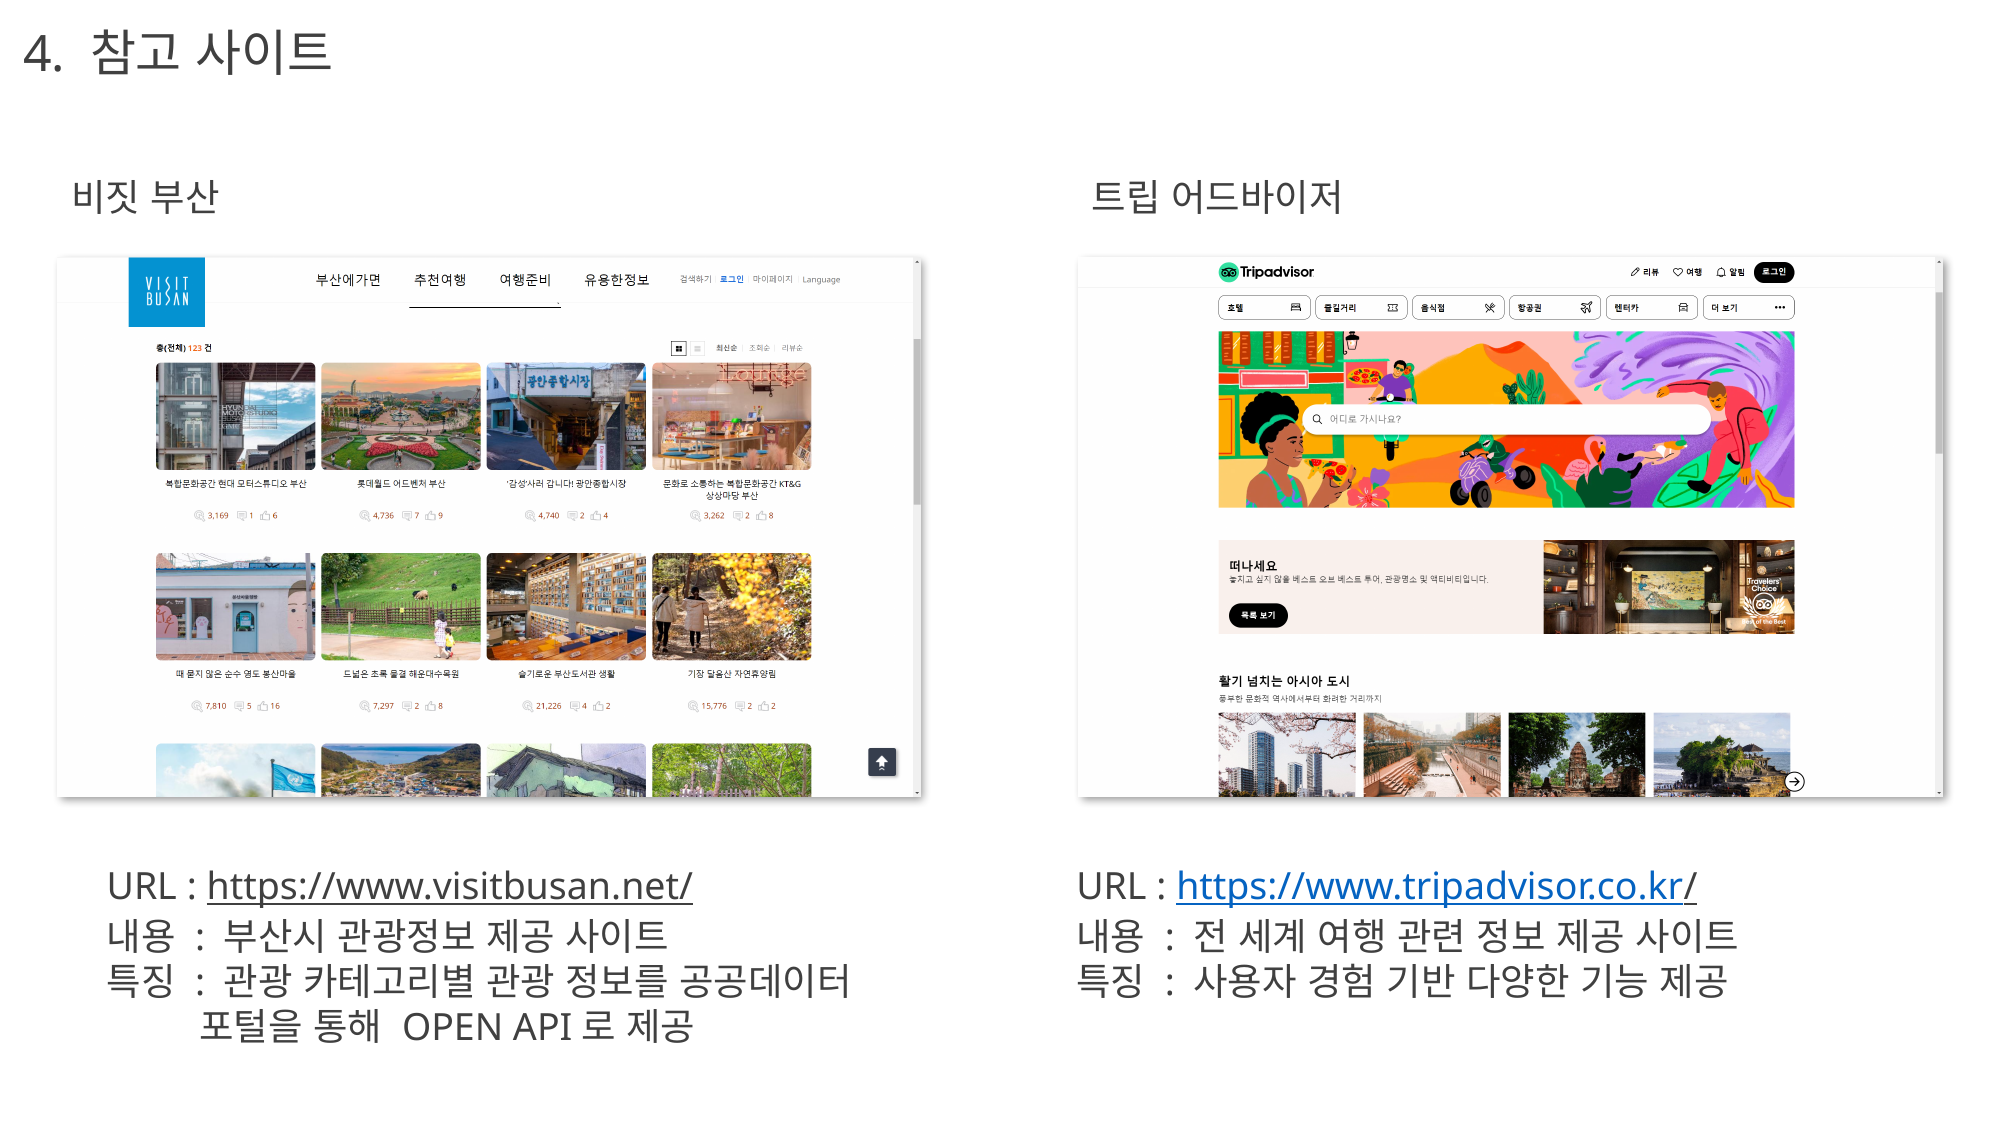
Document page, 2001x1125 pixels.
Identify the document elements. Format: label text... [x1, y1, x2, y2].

text_box 4. 참고 사이트 [8, 14, 349, 89]
picture [57, 257, 921, 797]
text_box 비짓 부산 [56, 144, 235, 227]
text_box URL : https://www.visitbusan.net/ 내용 : 부산시 관광정보 제공 사이트 특징 : 관광 카테고리별 관광 정보를 공공데이터 포털을 통해 OPEN API로 제공 [91, 854, 1093, 1056]
text_box 트립 어드바이저 [1077, 144, 1359, 227]
text_box URL : https://www.tripadvisor.co.kr/ 내용 : 전 세계 여행 관련 정보 제공 사이트 특징 : 사용자 경험 기반 다양한 기능 제공 [1061, 854, 2000, 1011]
picture [1078, 257, 1943, 797]
